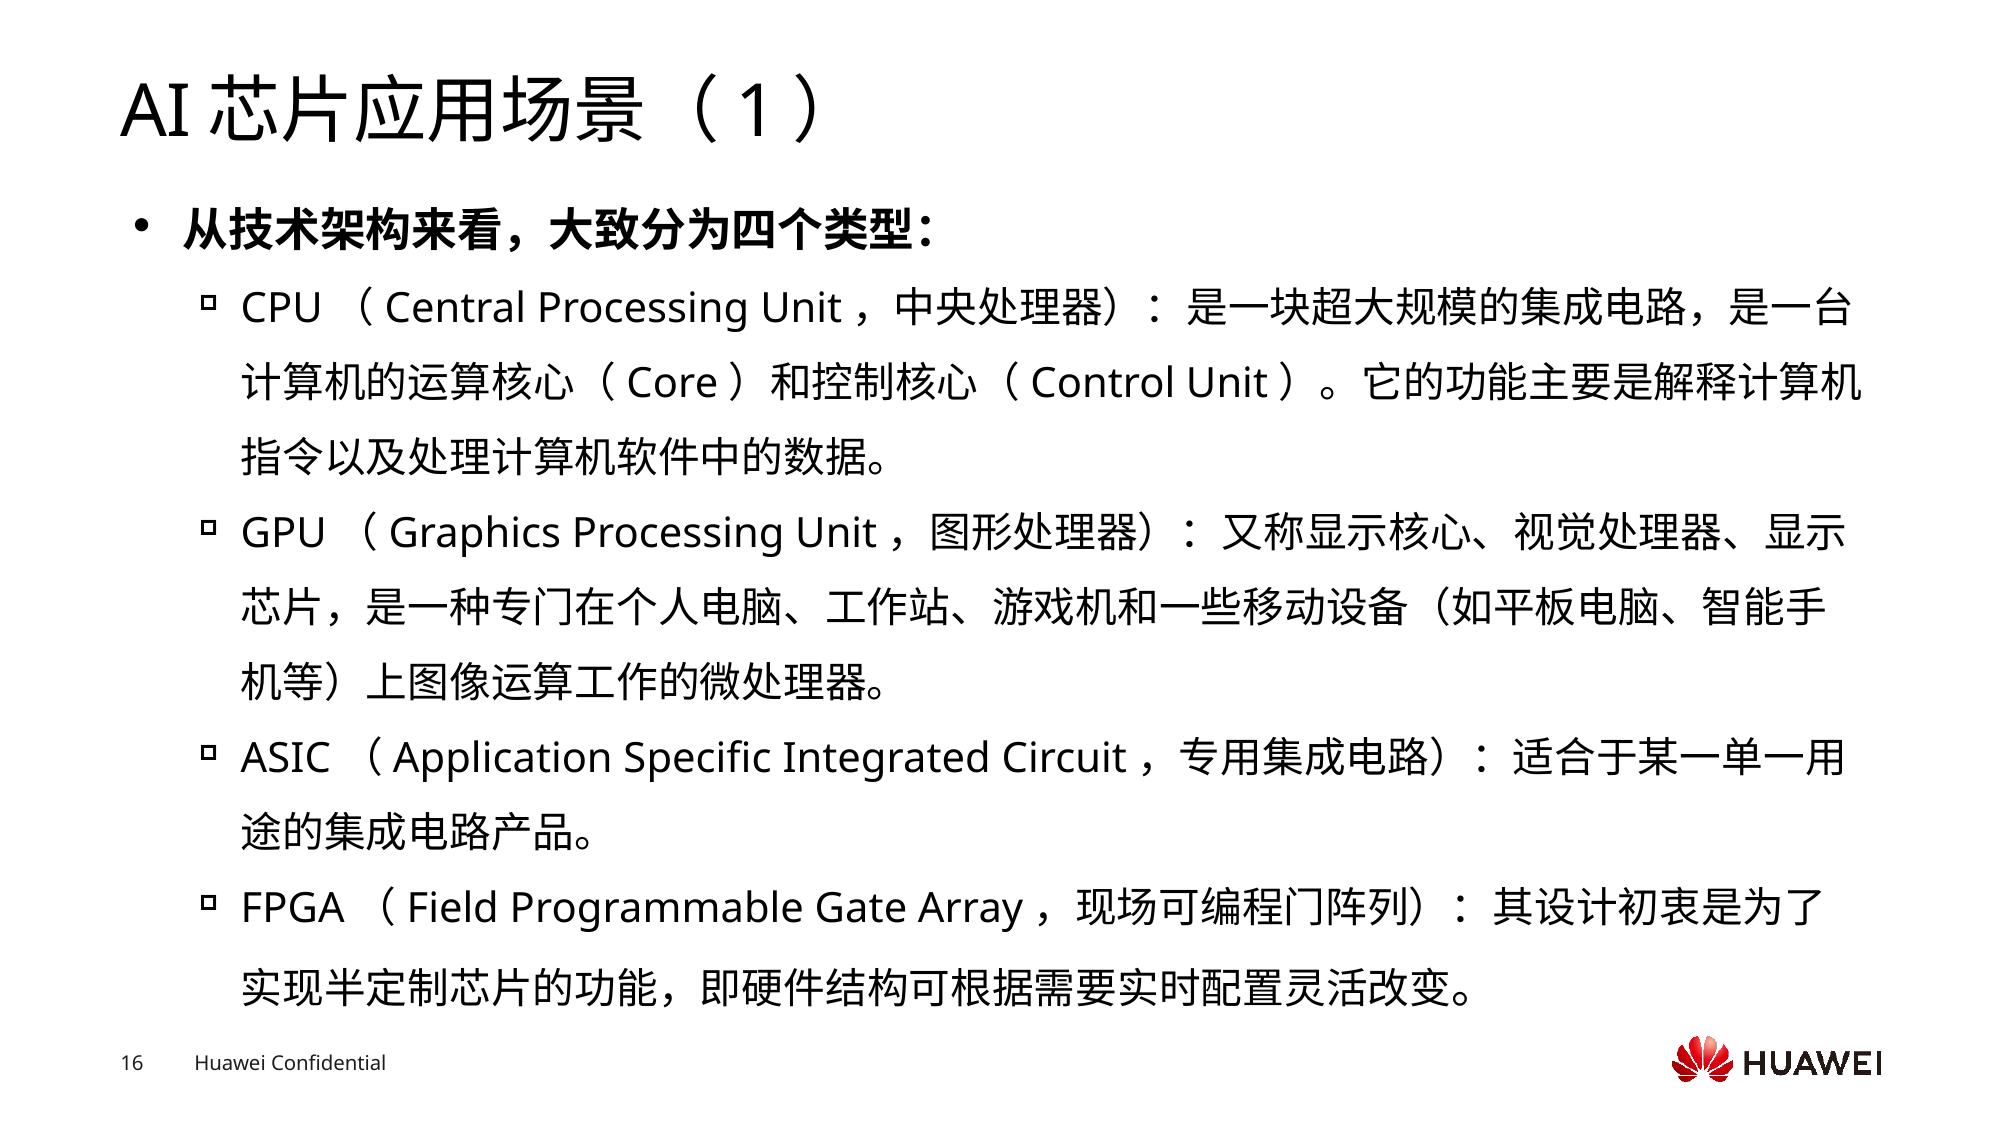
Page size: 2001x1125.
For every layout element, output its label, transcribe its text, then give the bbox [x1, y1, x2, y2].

picture [1672, 1036, 1881, 1082]
list 从技术架构来看，大致分为四个类型： CPU（Central Processing Unit，中央处理器）：是一块超大规模的集成电路，是一台计算机的运算核心（Core）和控制核心（Control Unit）。它的功能主要是解释计算机指令以及处理计算机软件中的数据。 GPU（Graphics Processing Unit，图形处理器）：又称显示核心、视觉处理器、显示芯片，是一种专门在个人电脑、工作站、游戏机和一些移动设备（如平板电脑、智能手机等）上图像运算工作的微处理器。 ASIC（Application Specific Integrated Circuit，专用集成电路）：适合于某一单一用途的集成电路产品。 FPGA（Field Programmable Gate Array，现场可编程门阵列）：其设计初衷是为了实现半定制芯片的功能，即硬件结构可根据需要实时配置灵活改变。 [119, 171, 1881, 973]
title AI芯片应用场景（1） [120, 73, 1880, 154]
